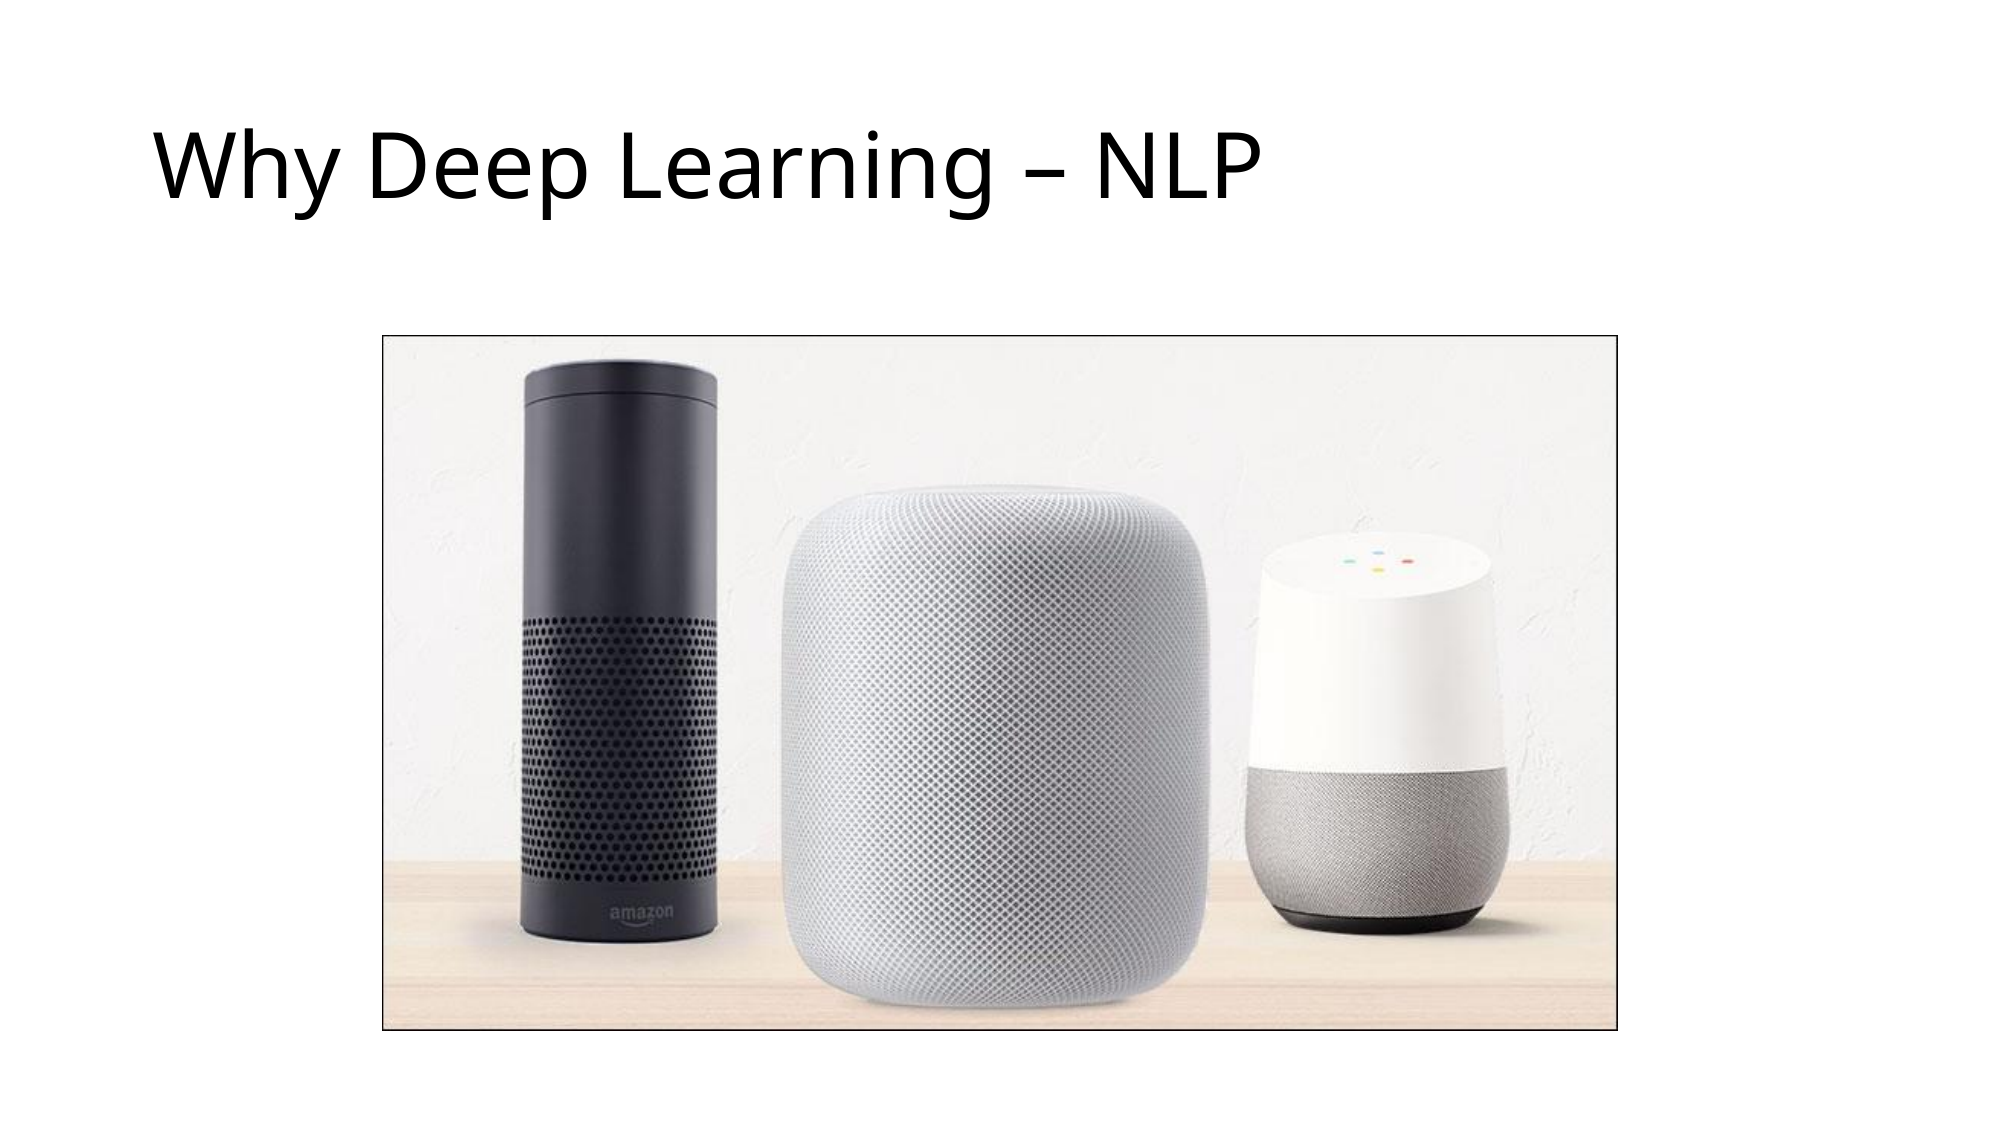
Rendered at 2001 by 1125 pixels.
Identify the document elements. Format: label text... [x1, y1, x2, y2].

picture [382, 335, 1618, 1032]
title Why Deep Learning – NLP [137, 59, 1863, 278]
